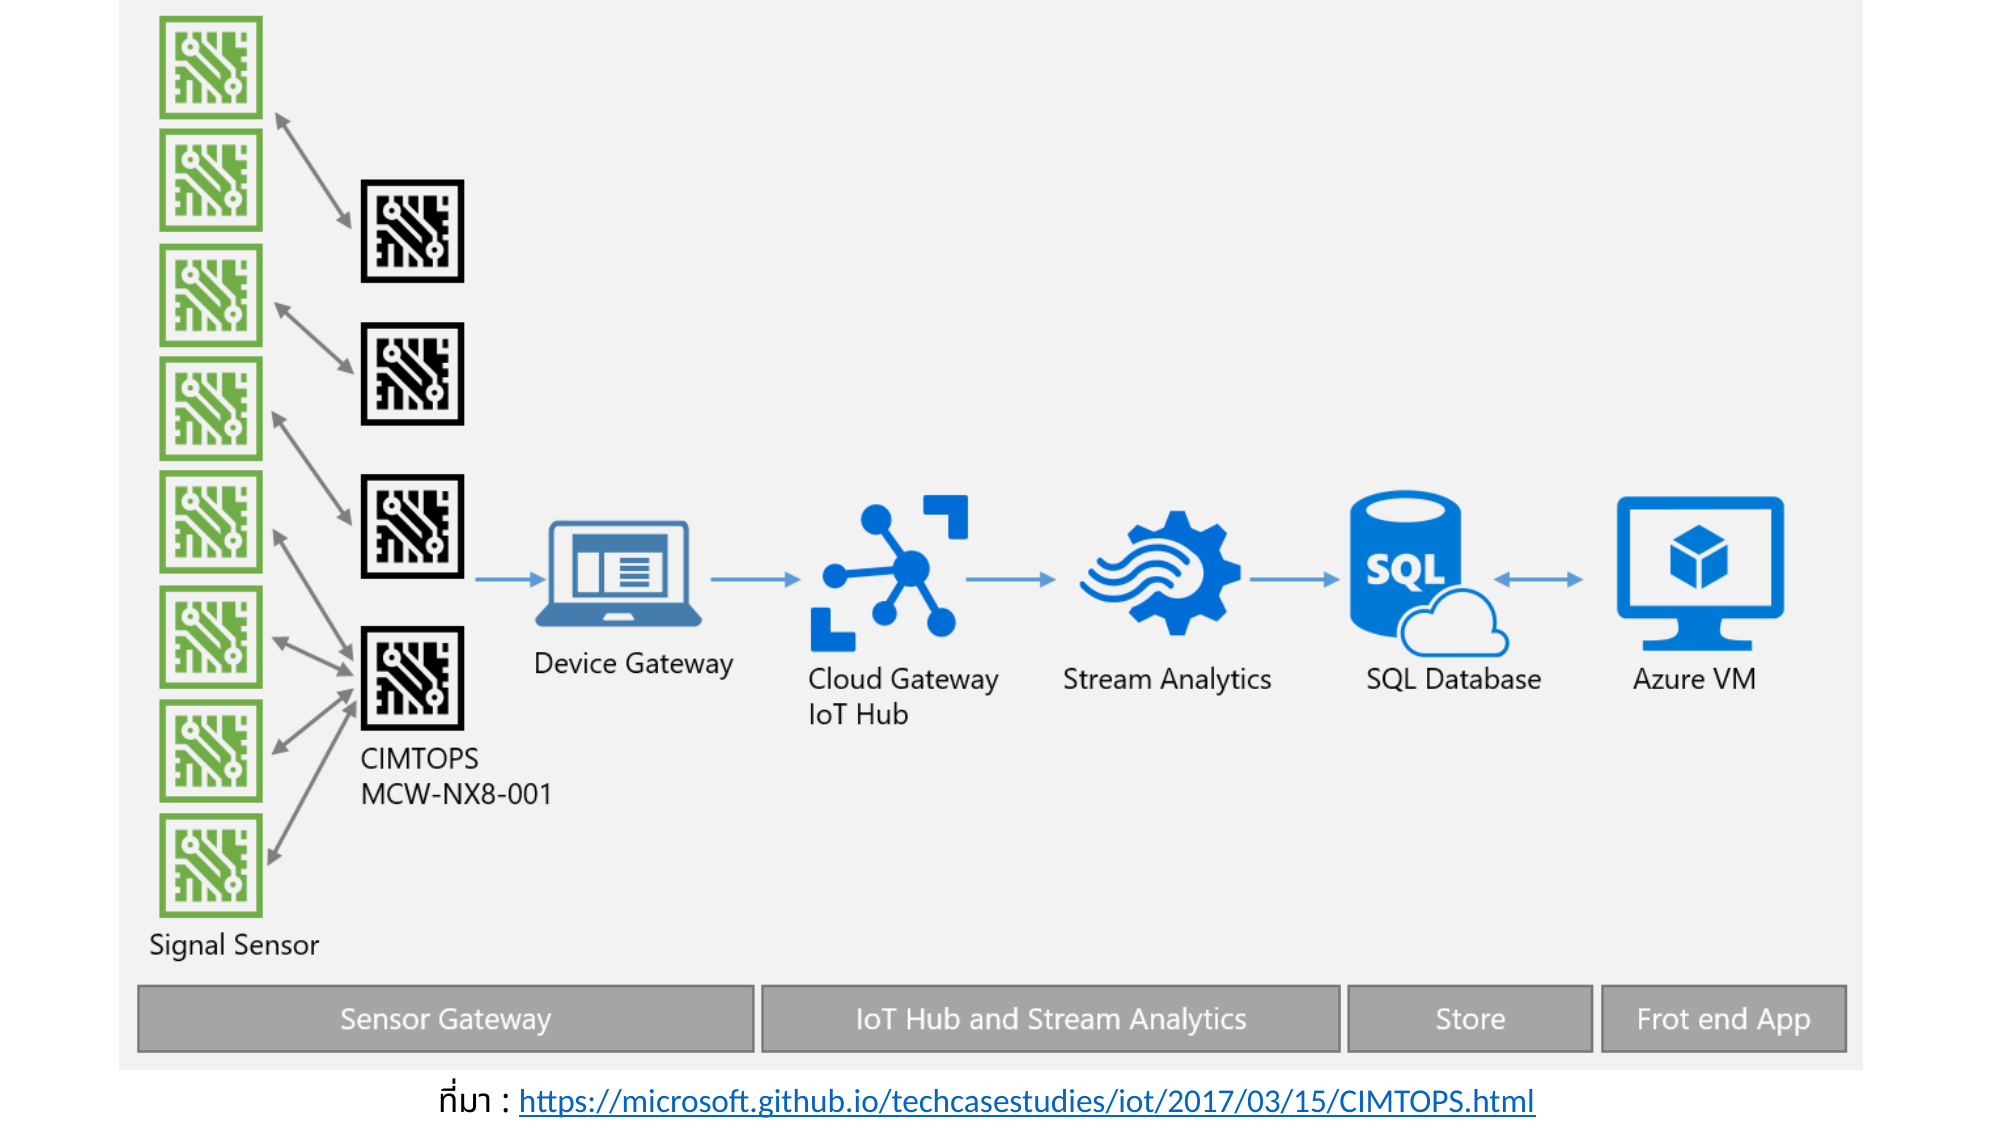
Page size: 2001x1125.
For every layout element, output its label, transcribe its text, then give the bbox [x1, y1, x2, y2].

picture [119, 0, 1863, 1070]
text_box ที่มา : https://microsoft.github.io/techcasestudies/iot/2017/03/15/CIMTOPS.html [423, 1072, 1559, 1125]
